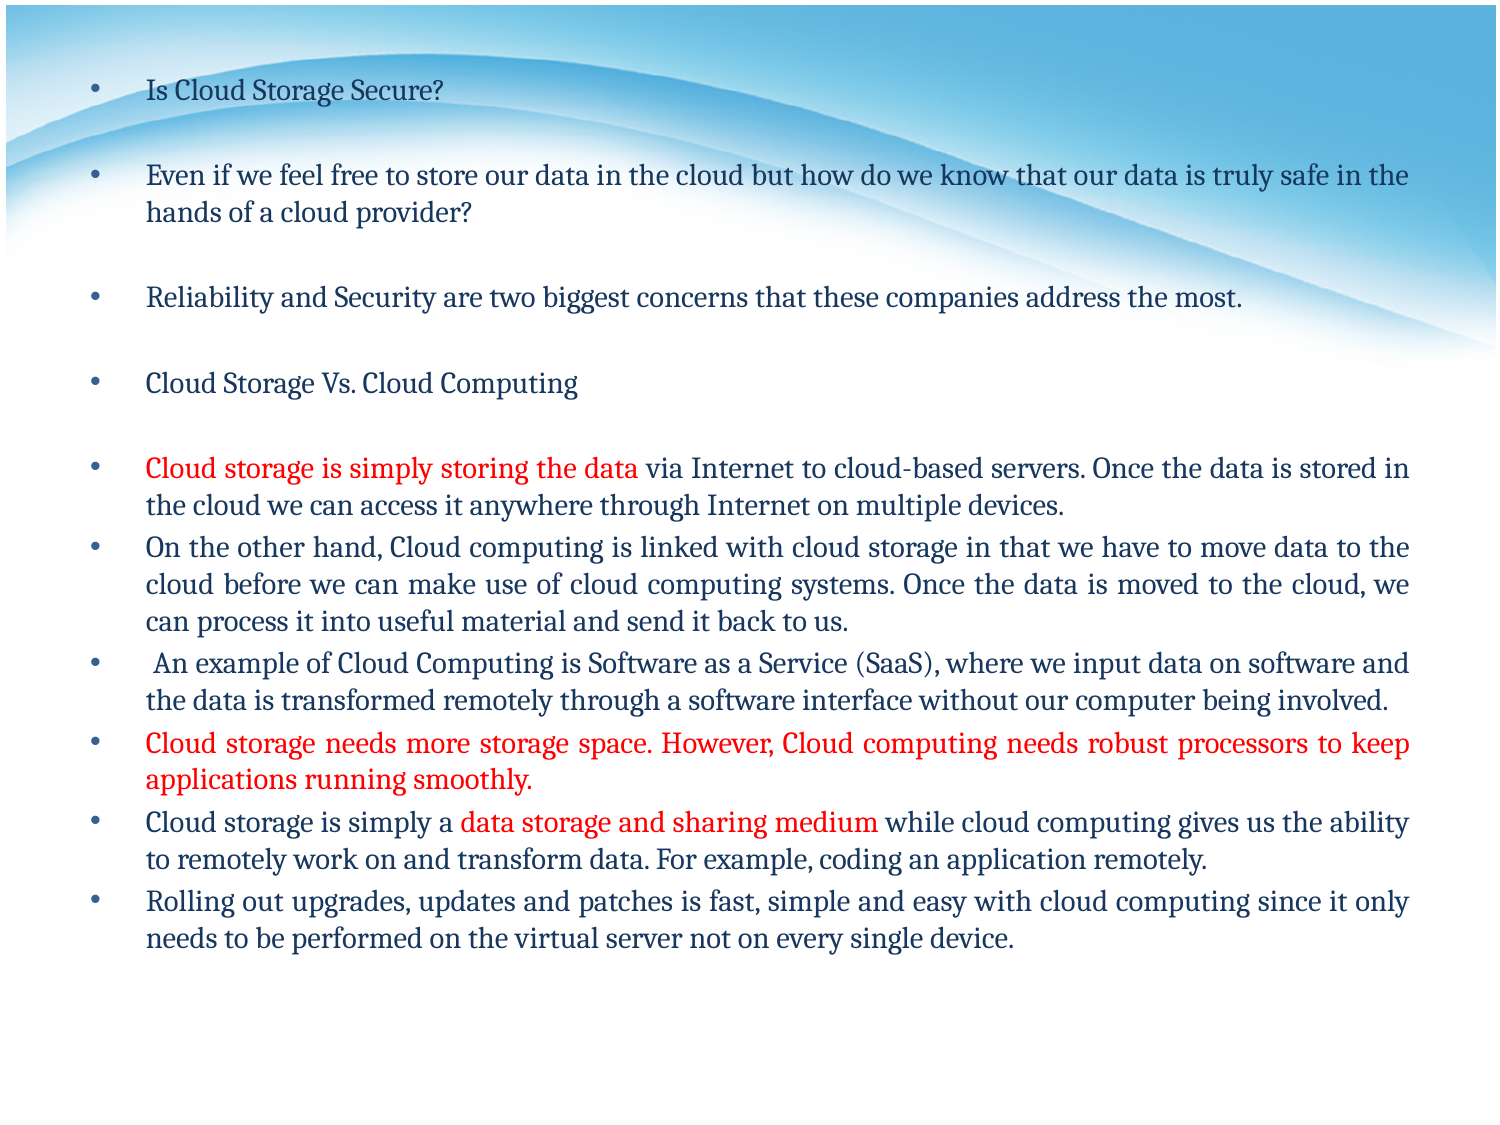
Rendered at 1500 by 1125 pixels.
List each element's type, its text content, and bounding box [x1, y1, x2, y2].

list Is Cloud Storage Secure? Even if we feel free to store our data in the cloud but how do we know that our data is truly safe in the hands of a cloud provider? Reliability and Security are two biggest concerns that these companies address the most. Cloud Storage Vs. Cloud Computing Cloud storage is simply storing the data via Internet to cloud-based servers. Once the data is stored in the cloud we can access it anywhere through Internet on multiple devices. On the other hand, Cloud computing is linked with cloud storage in that we have to move data to the cloud before we can make use of cloud computing systems. Once the data is moved to the cloud, we can process it into useful material and send it back to us. An example of Cloud Computing is Software as a Service (SaaS), where we input data on software and the data is transformed remotely through a software interface without our computer being involved. Cloud storage needs more storage space. However, Cloud computing needs robust processors to keep applications running smoothly. Cloud storage is simply a data storage and sharing medium while cloud computing gives us the ability to remotely work on and transform data. For example, coding an application remotely. Rolling out upgrades, updates and patches is fast, simple and easy with cloud computing since it only needs to be performed on the virtual server not on every single device. [75, 62, 1425, 1005]
picture [0, 0, 1500, 1125]
